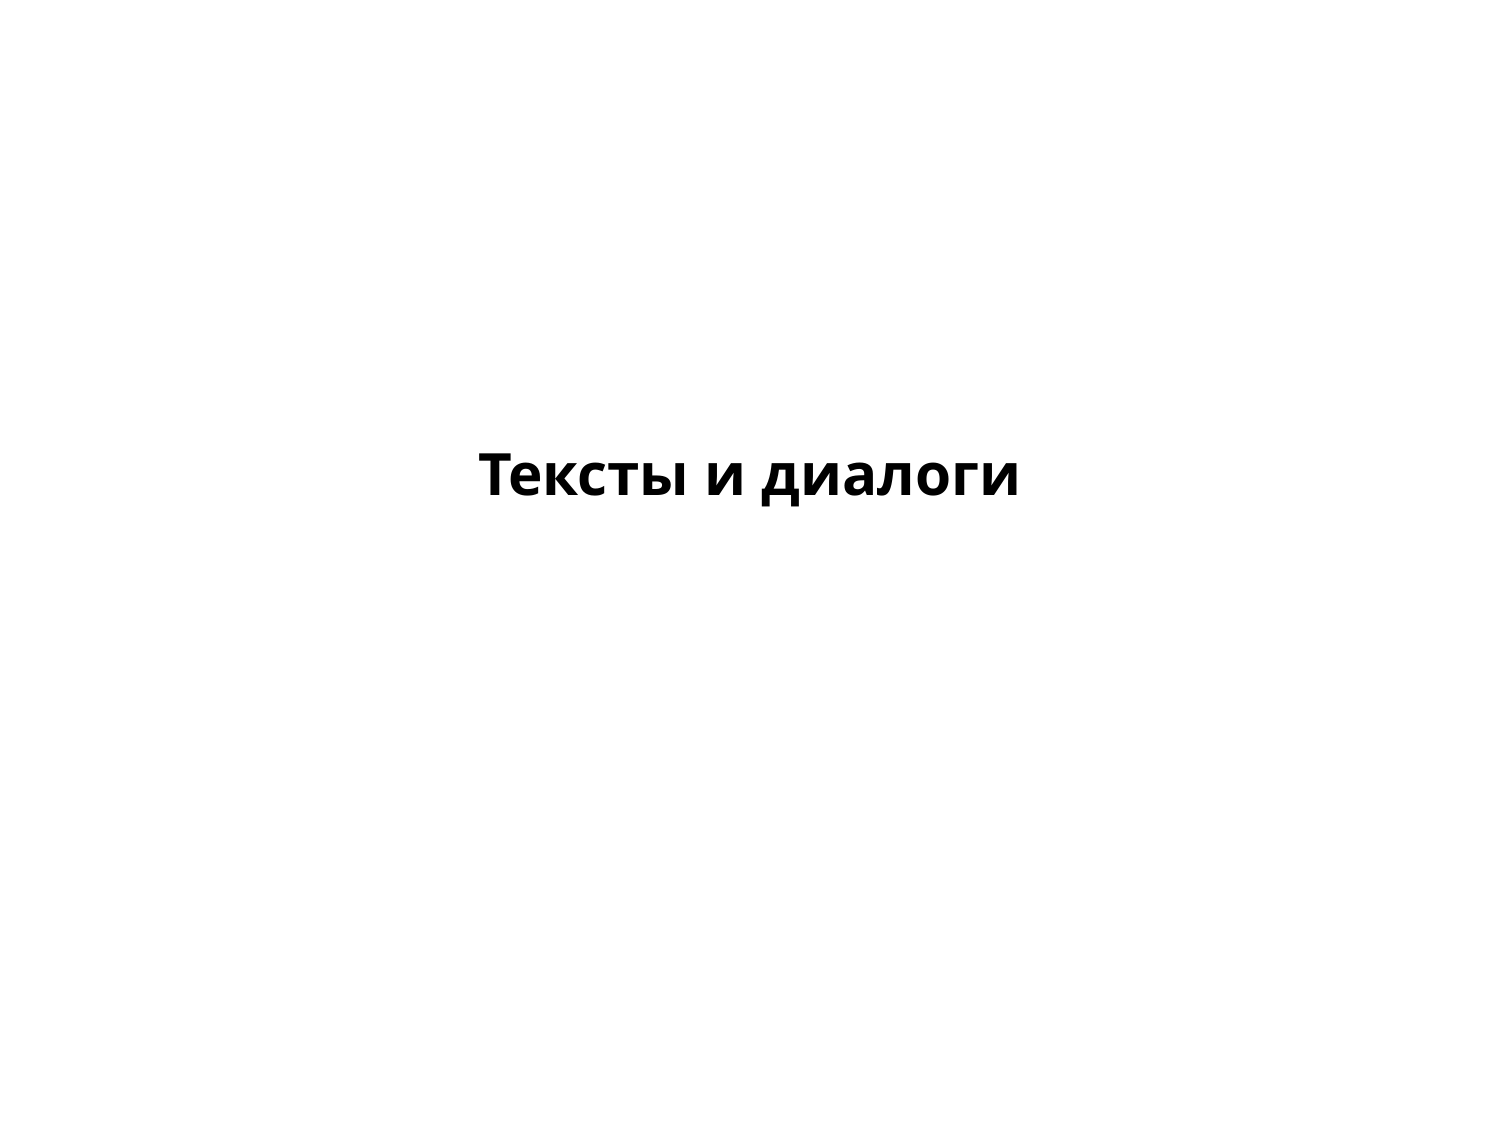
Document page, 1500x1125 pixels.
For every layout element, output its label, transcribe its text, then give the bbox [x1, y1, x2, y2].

text_box Тексты и диалоги [17, 429, 1483, 515]
